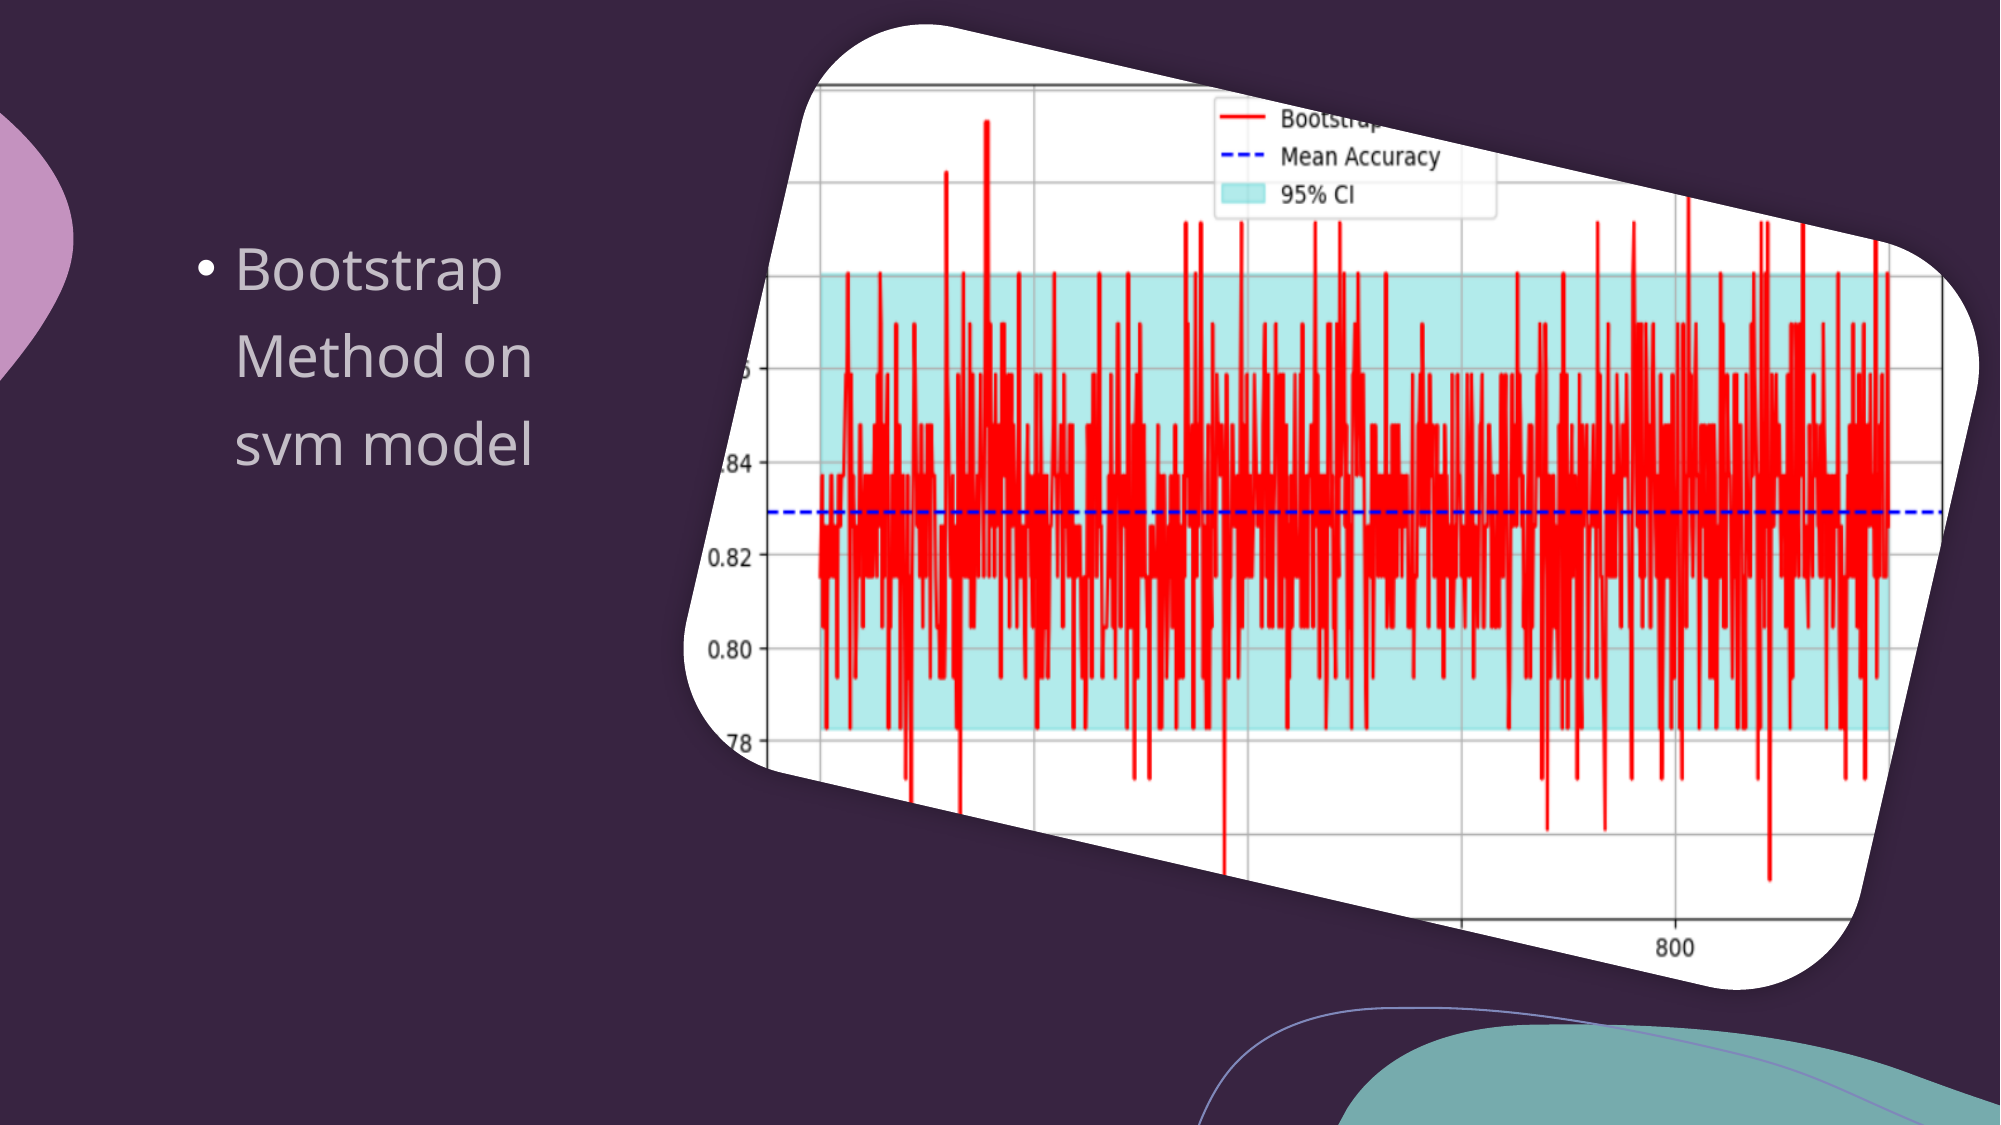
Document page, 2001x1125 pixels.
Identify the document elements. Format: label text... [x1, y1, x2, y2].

picture [683, 24, 1980, 990]
list Bootstrap Method on svm model [181, 207, 625, 518]
